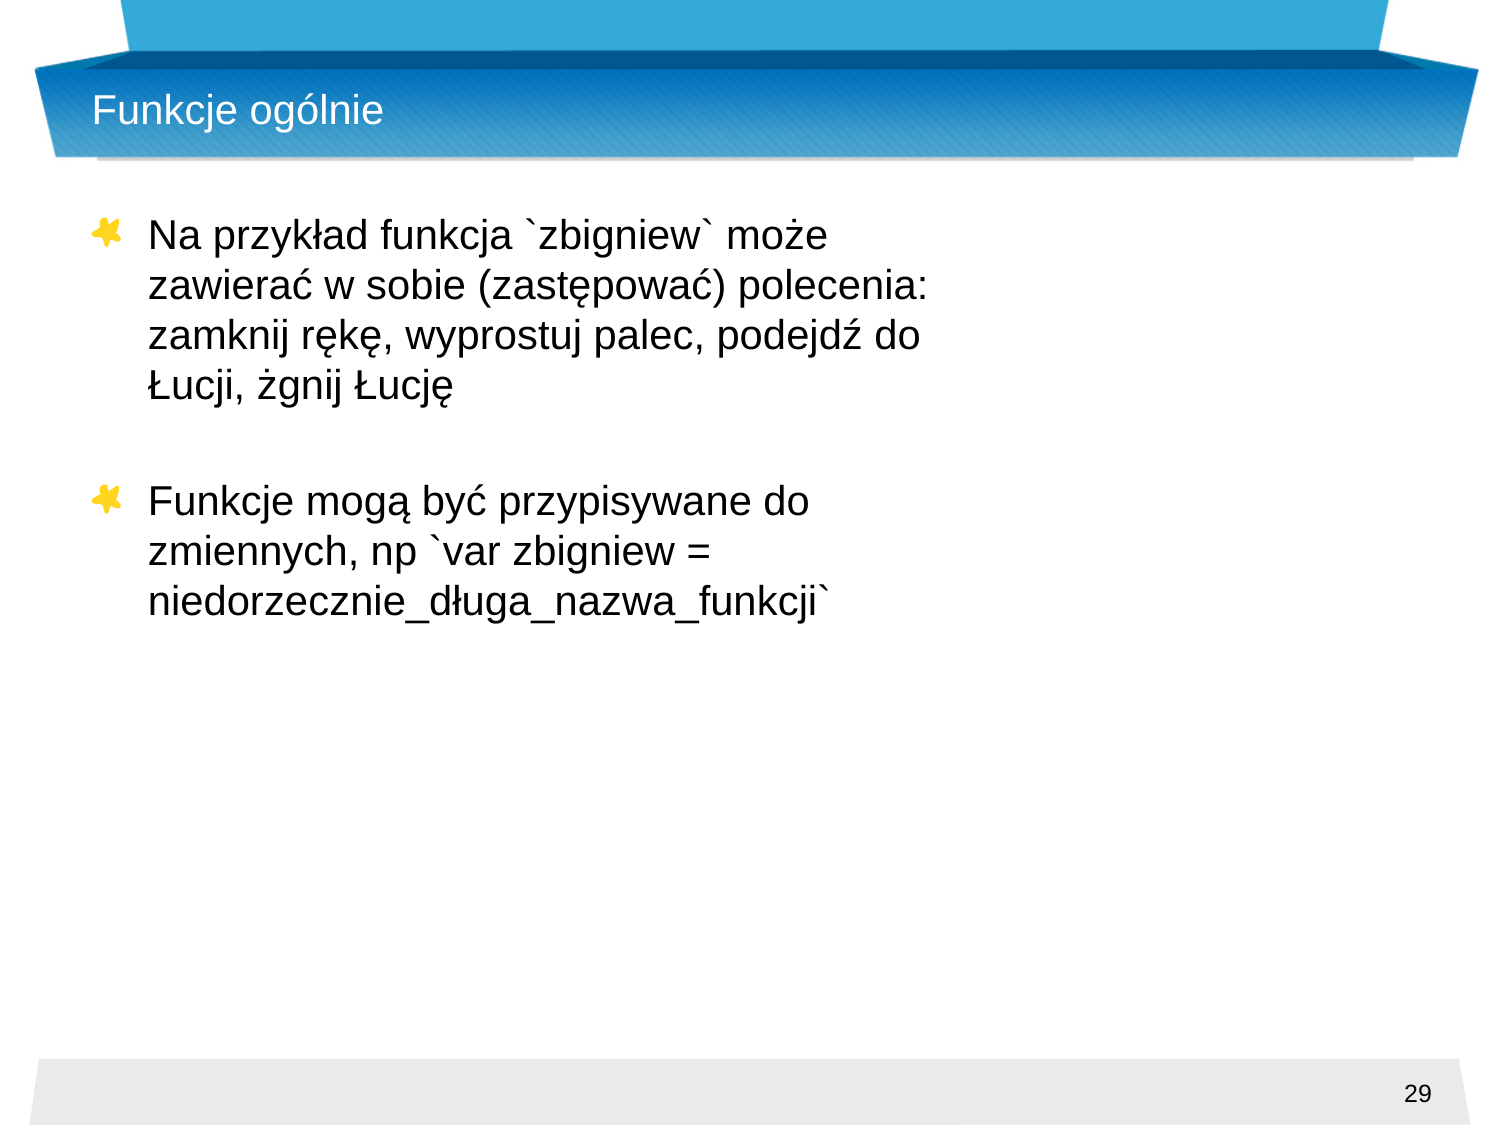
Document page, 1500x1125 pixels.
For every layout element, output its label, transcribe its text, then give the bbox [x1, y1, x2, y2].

list Na przykład funkcja `zbigniew` może zawierać w sobie (zastępować) polecenia: zamknij rękę, wyprostuj palec, podejdź do Łucji, żgnij Łucję Funkcje mogą być przypisywane do zmiennych, np `var zbigniew = niedorzecznie_długa_nazwa_funkcji` [76, 199, 987, 1000]
title Funkcje ogólnie [76, 66, 1436, 149]
picture [14, 0, 1500, 211]
